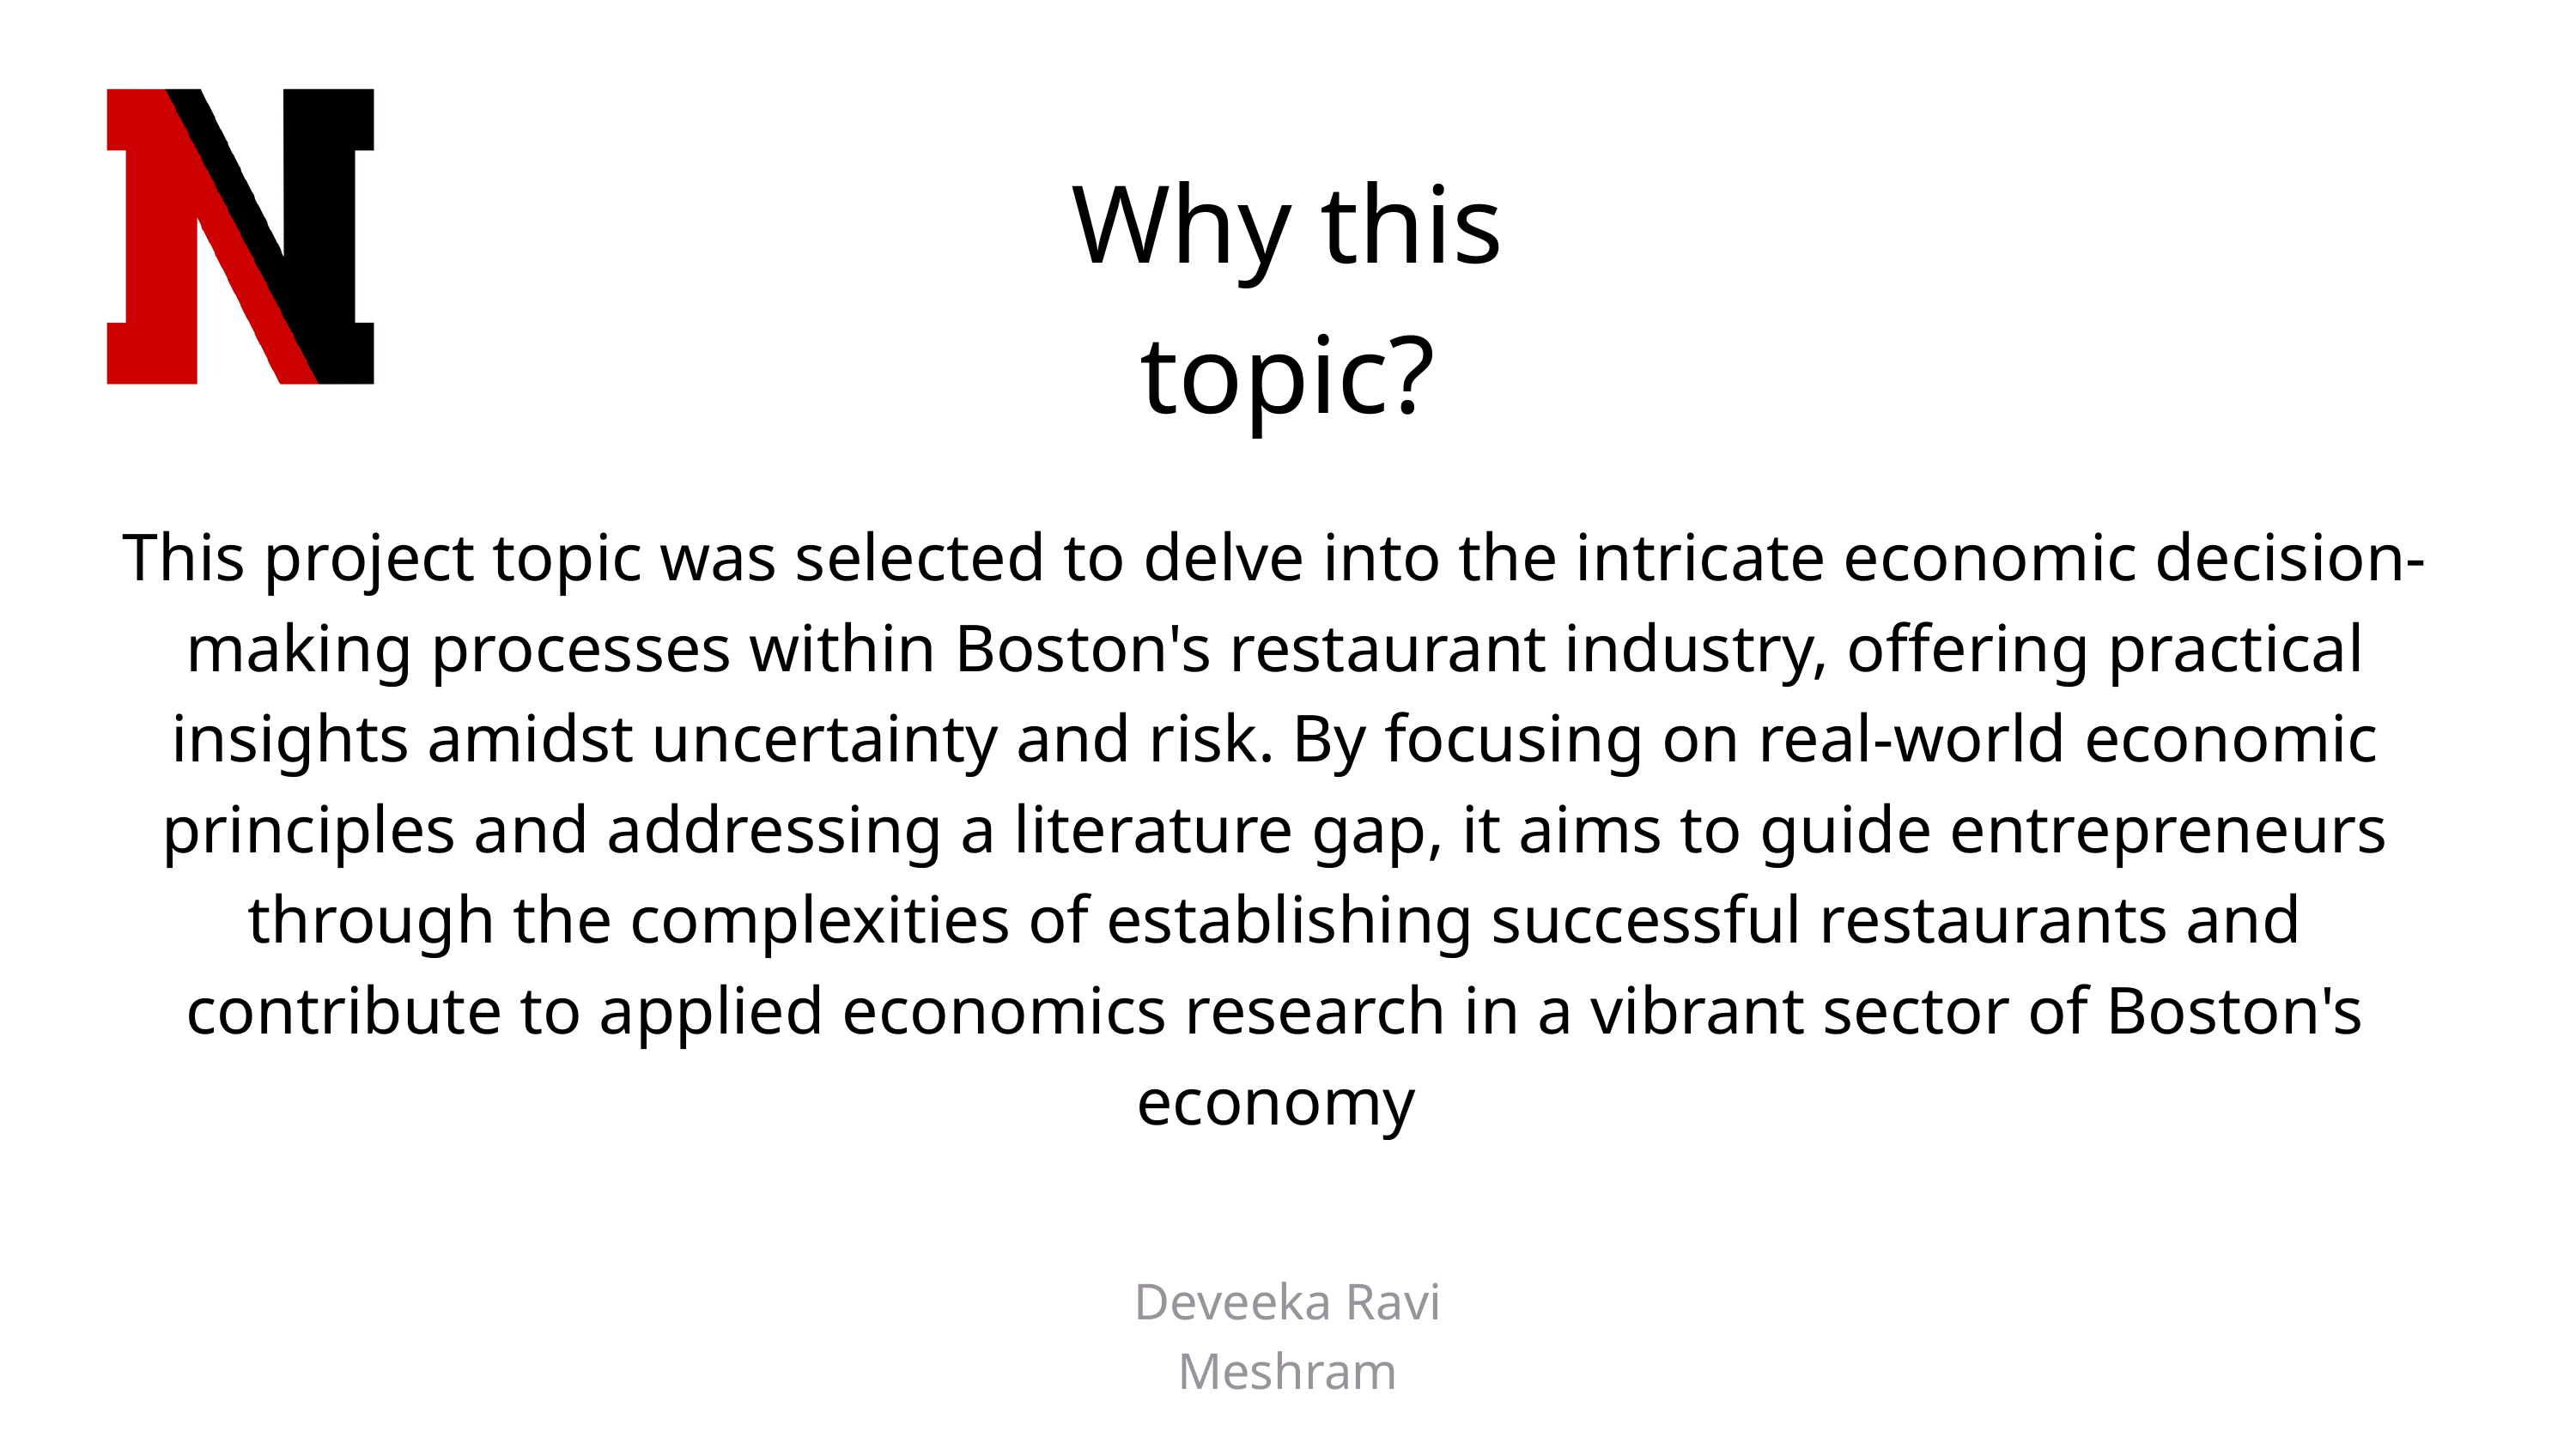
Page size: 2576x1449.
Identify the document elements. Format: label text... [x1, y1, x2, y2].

text_box Why this topic? [942, 134, 1634, 502]
text_box This project topic was selected to delve into the intricate economic decision-making processes within Boston's restaurant industry, offering practical insights amidst uncertainty and risk. By focusing on real-world economic principles and addressing a literature gap, it aims to guide entrepreneurs through the complexities of establishing successful restaurants and contribute to applied economics research in a vibrant sector of Boston's economy [121, 502, 2432, 1138]
text_box Deveeka Ravi Meshram [1045, 1260, 1531, 1449]
text_box [96, 78, 386, 396]
